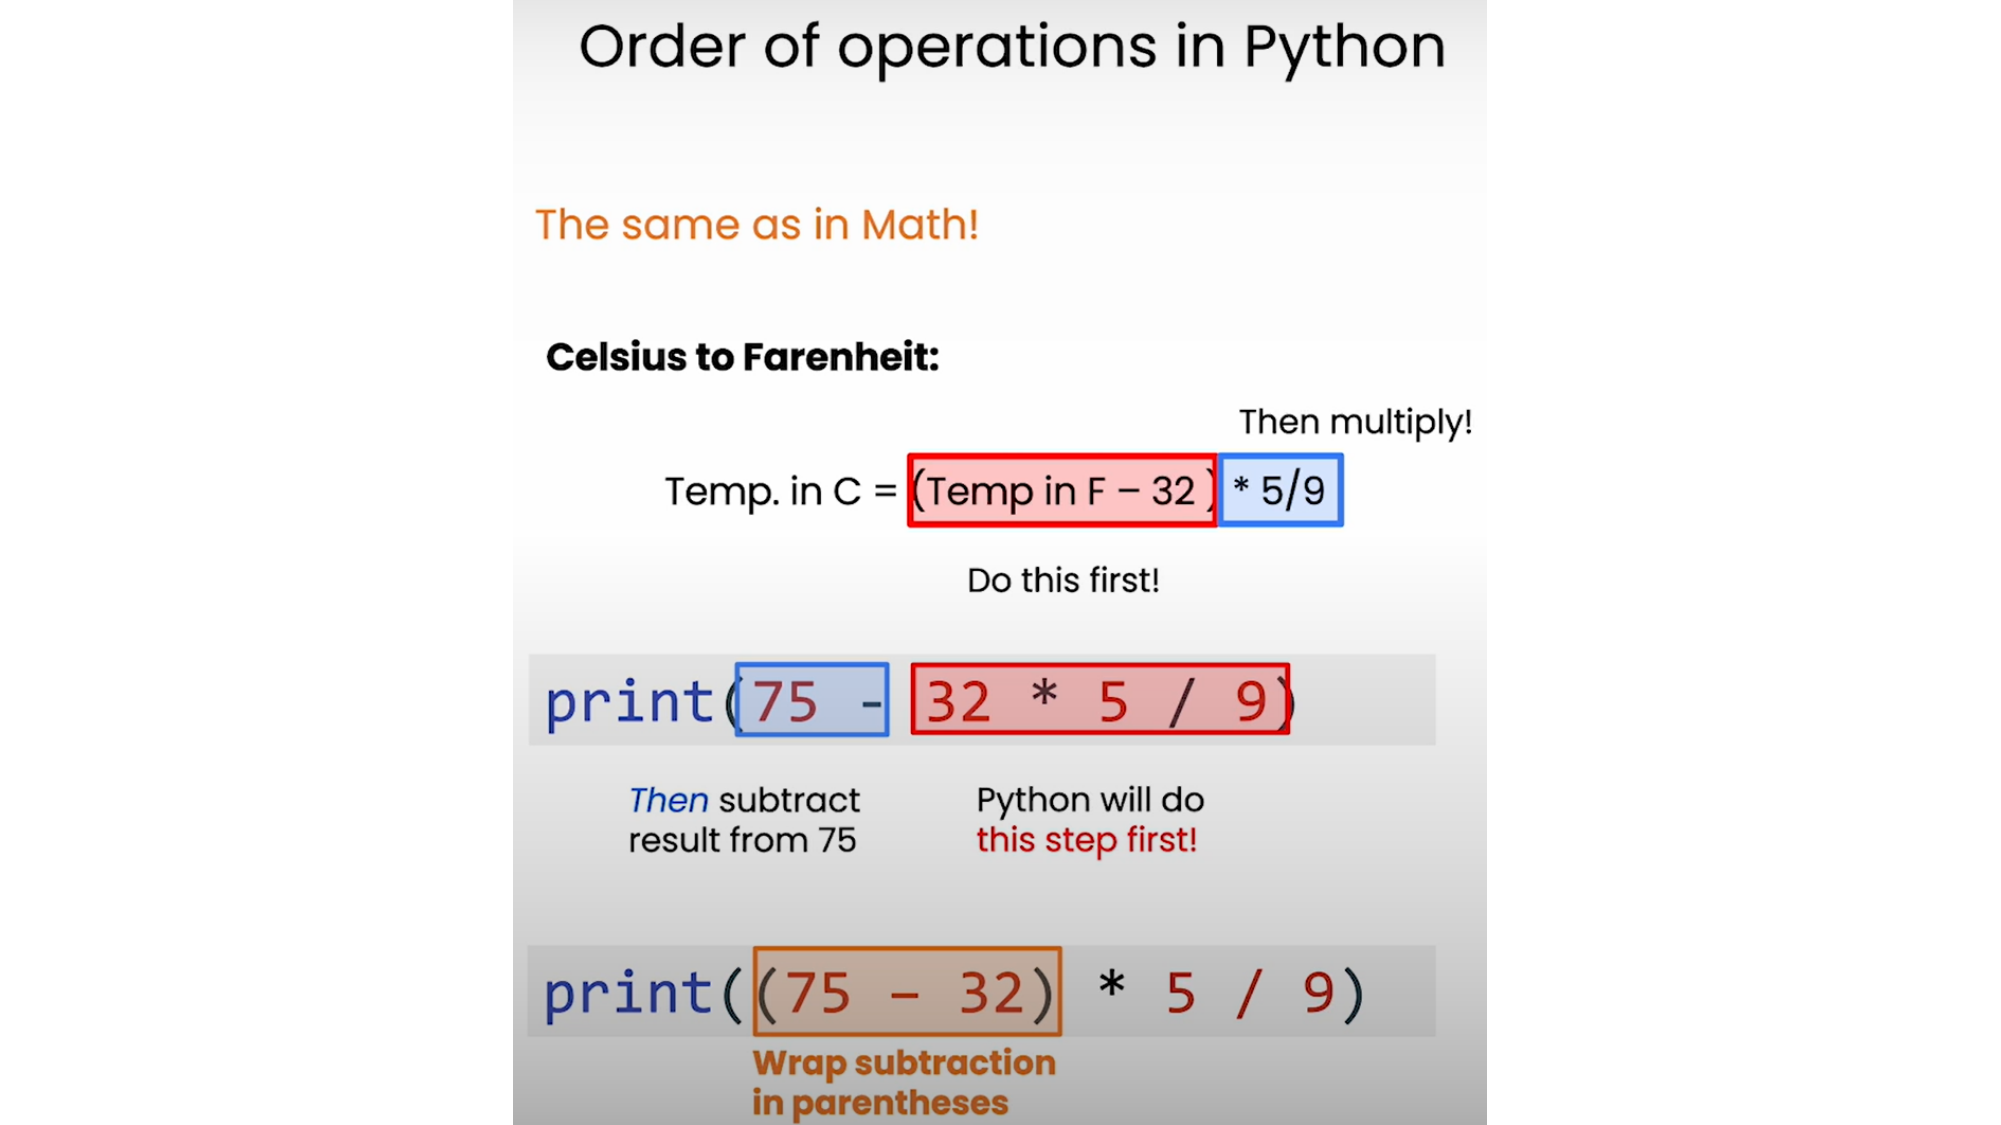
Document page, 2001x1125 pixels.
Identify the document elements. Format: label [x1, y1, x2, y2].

picture [513, 0, 1487, 1125]
